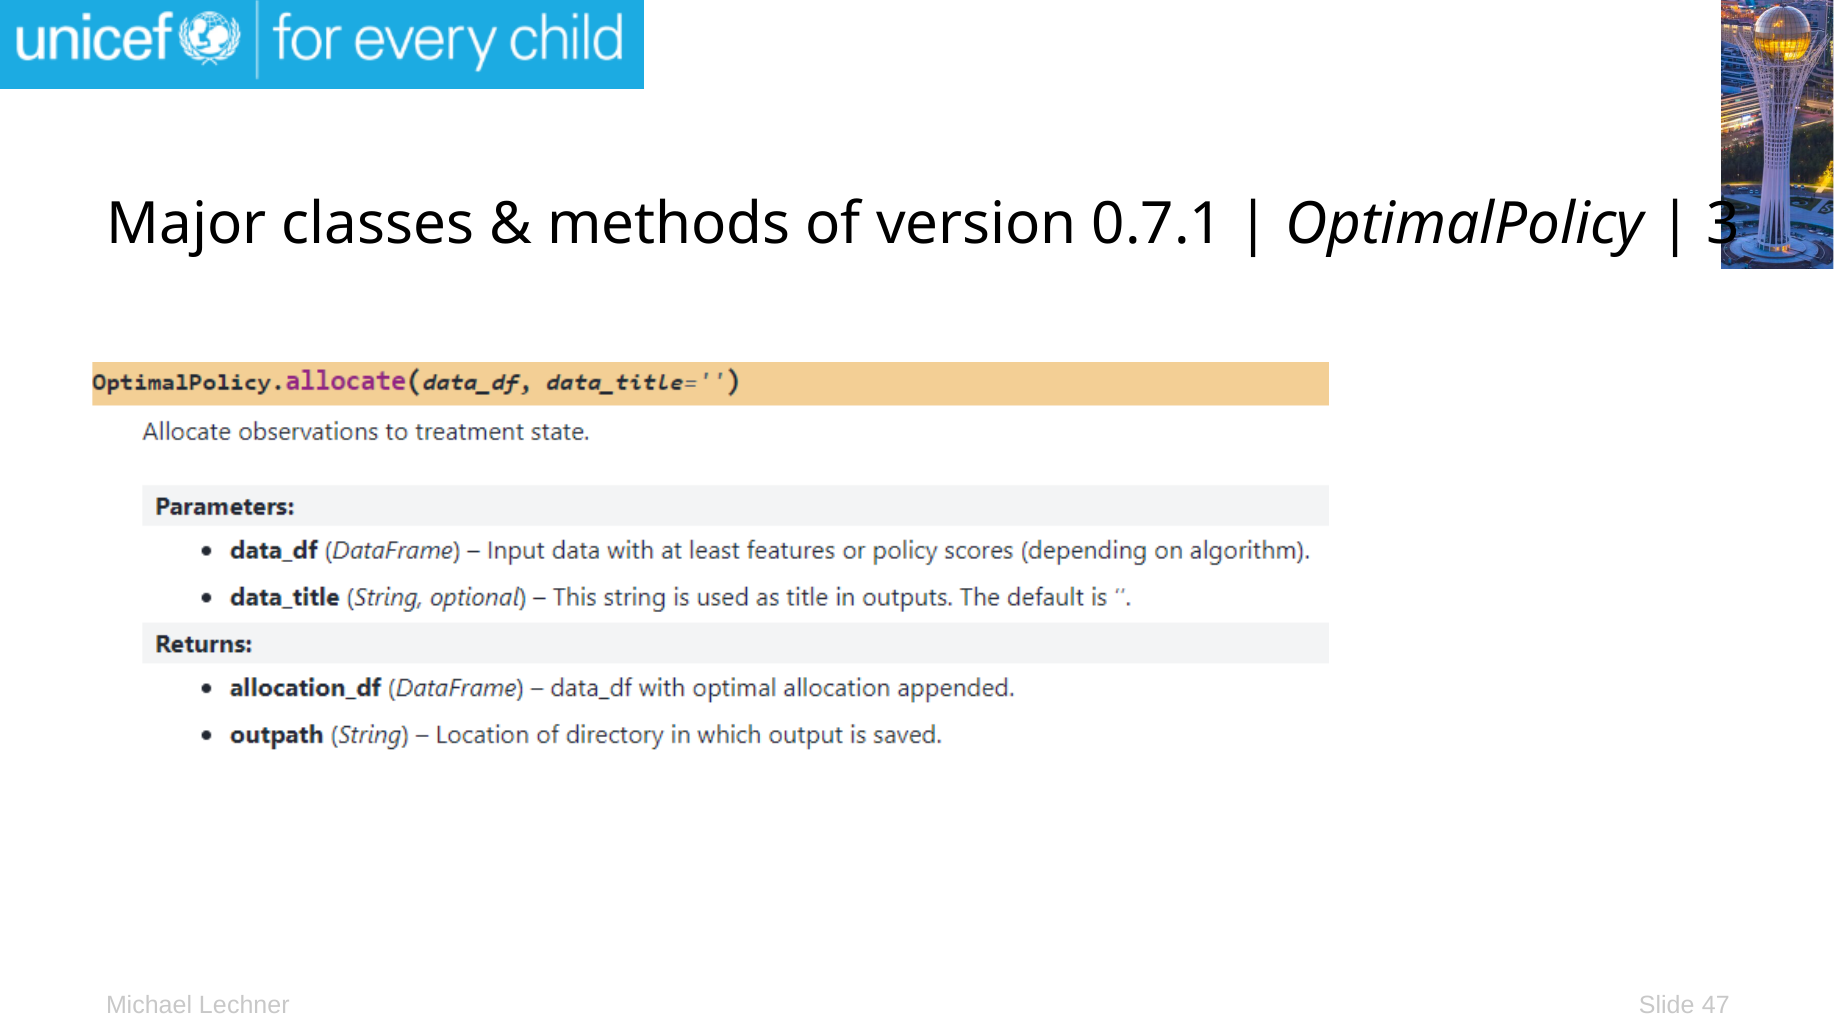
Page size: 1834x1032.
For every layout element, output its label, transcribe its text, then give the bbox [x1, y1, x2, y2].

footer Michael Lechner [91, 976, 710, 1032]
slide_number Slide 47 [1332, 976, 1745, 1032]
picture [90, 361, 1329, 763]
title Major classes & methods of version 0.7.1 | OptimalPolicy | 3 [91, 173, 1834, 268]
picture [1721, 0, 1834, 173]
picture [0, 0, 644, 89]
